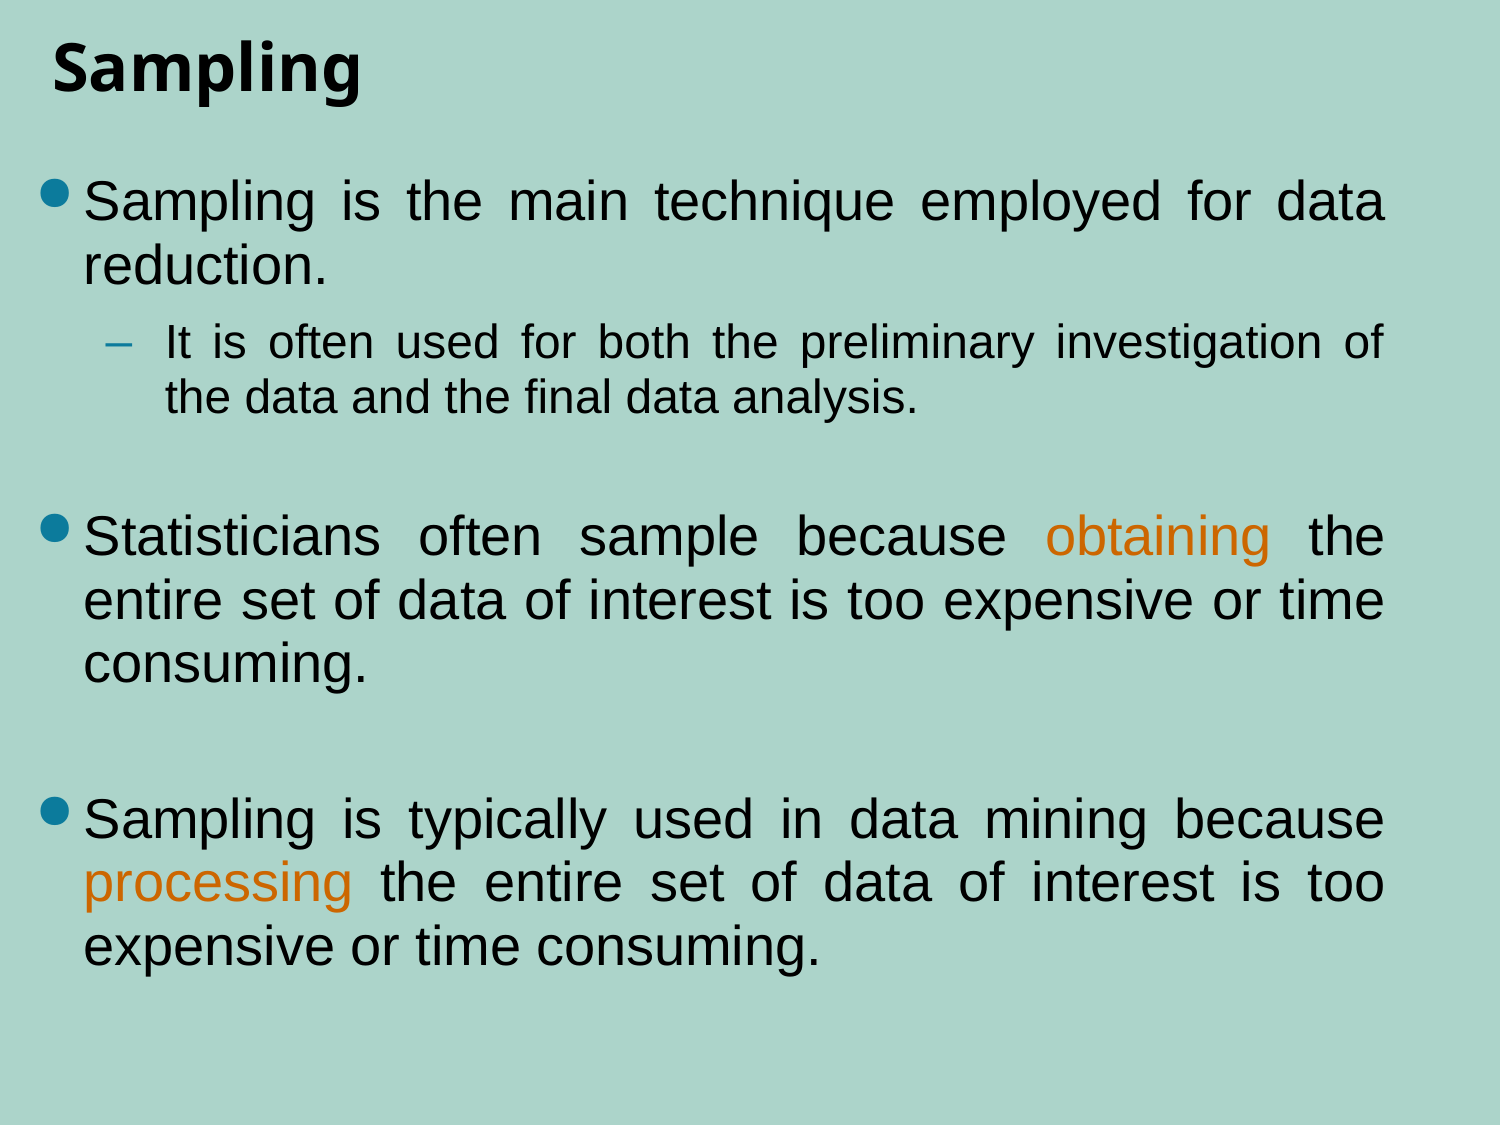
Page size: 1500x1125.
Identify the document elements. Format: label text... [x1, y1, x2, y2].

title Sampling [37, 0, 1446, 113]
list Sampling is the main technique employed for data reduction. It is often used for both the preliminary investigation of the data and the final data analysis. Statisticians often sample because obtaining the entire set of data of interest is too expensive or time consuming. Sampling is typically used in data mining because processing the entire set of data of interest is too expensive or time consuming. [23, 162, 1402, 988]
